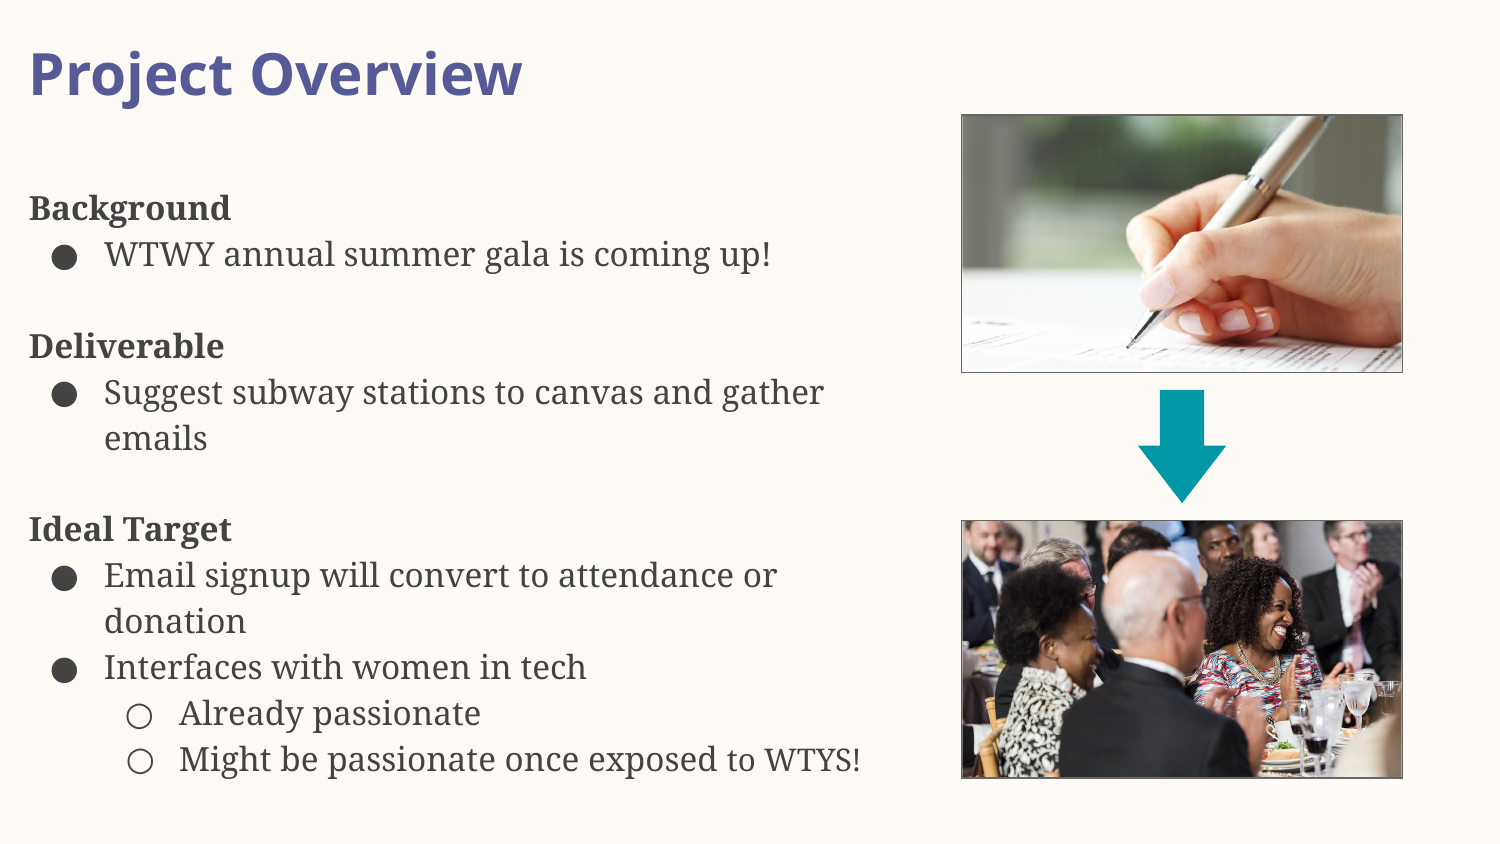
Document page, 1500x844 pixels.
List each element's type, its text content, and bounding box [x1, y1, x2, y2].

picture [962, 520, 1402, 778]
picture [962, 115, 1402, 372]
list Background WTWY annual summer gala is coming up! Deliverable Suggest subway stations to canvas and gather emails Ideal Target Email signup will convert to attendance or donation Interfaces with women in tech Already passionate Might be passionate once exposed to WTYS! [13, 166, 892, 823]
title Project Overview [13, 21, 1412, 116]
text_box [1137, 389, 1227, 504]
